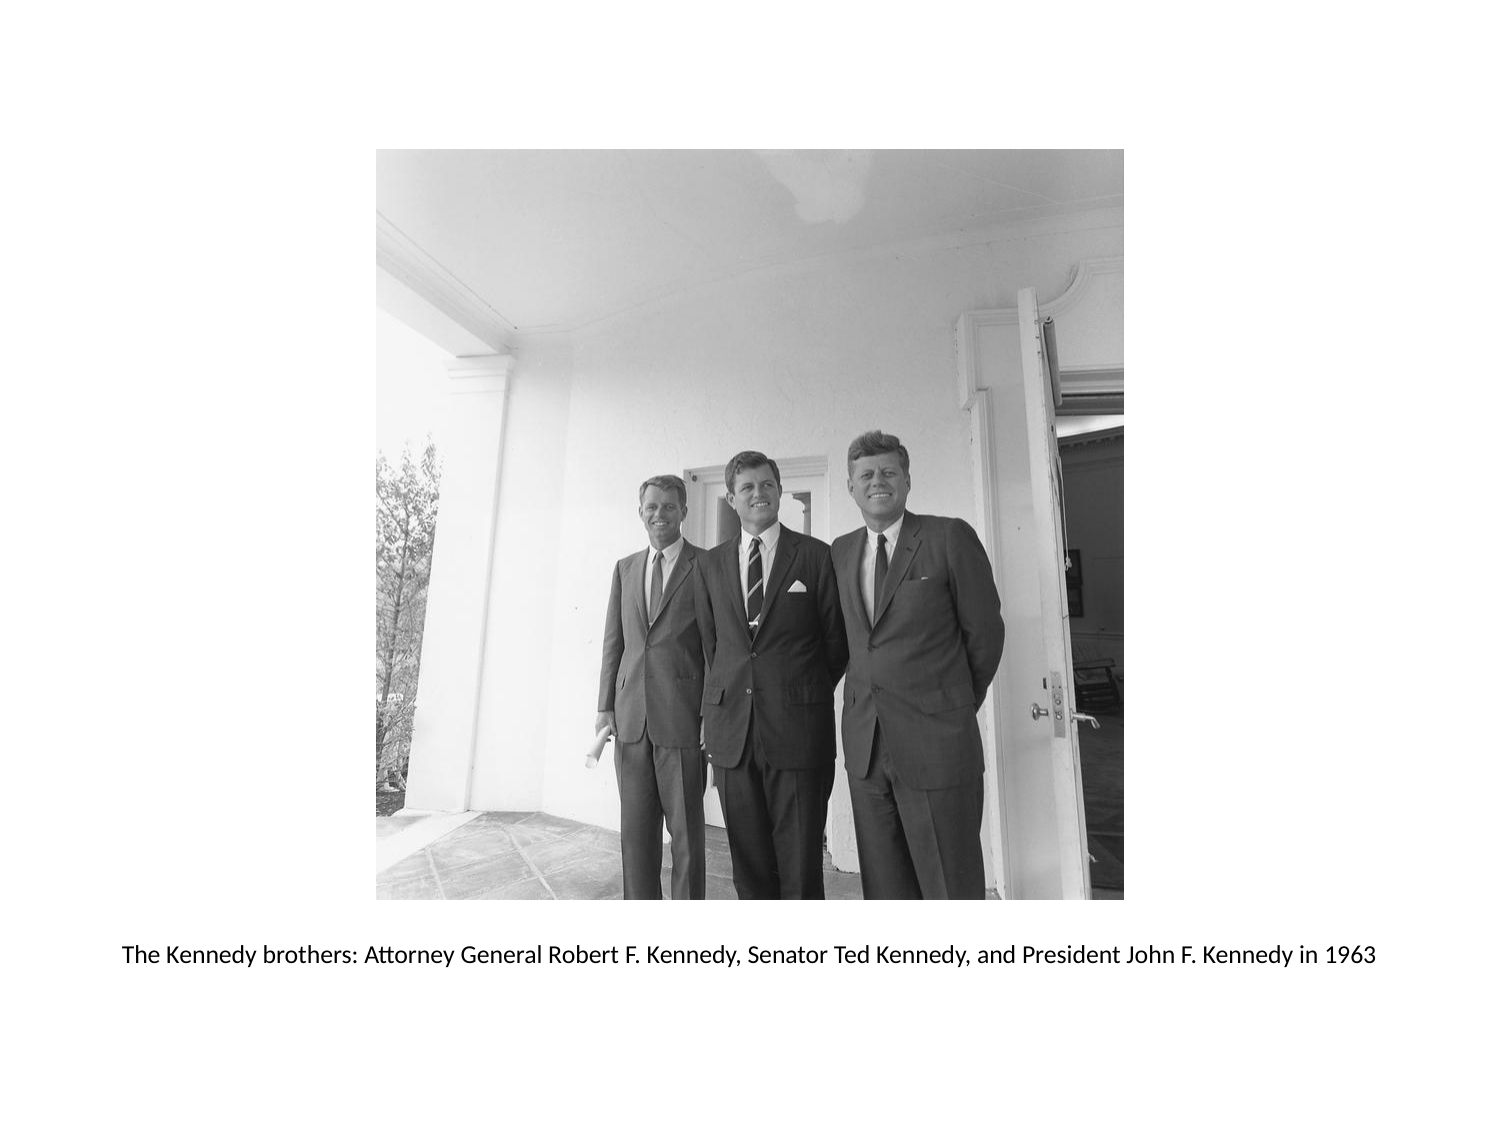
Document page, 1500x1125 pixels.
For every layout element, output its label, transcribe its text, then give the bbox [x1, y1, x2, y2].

picture [375, 149, 1125, 901]
text_box The Kennedy brothers: Attorney General Robert F. Kennedy, Senator Ted Kennedy, and President John F. Kennedy in 1963 [107, 929, 1393, 976]
